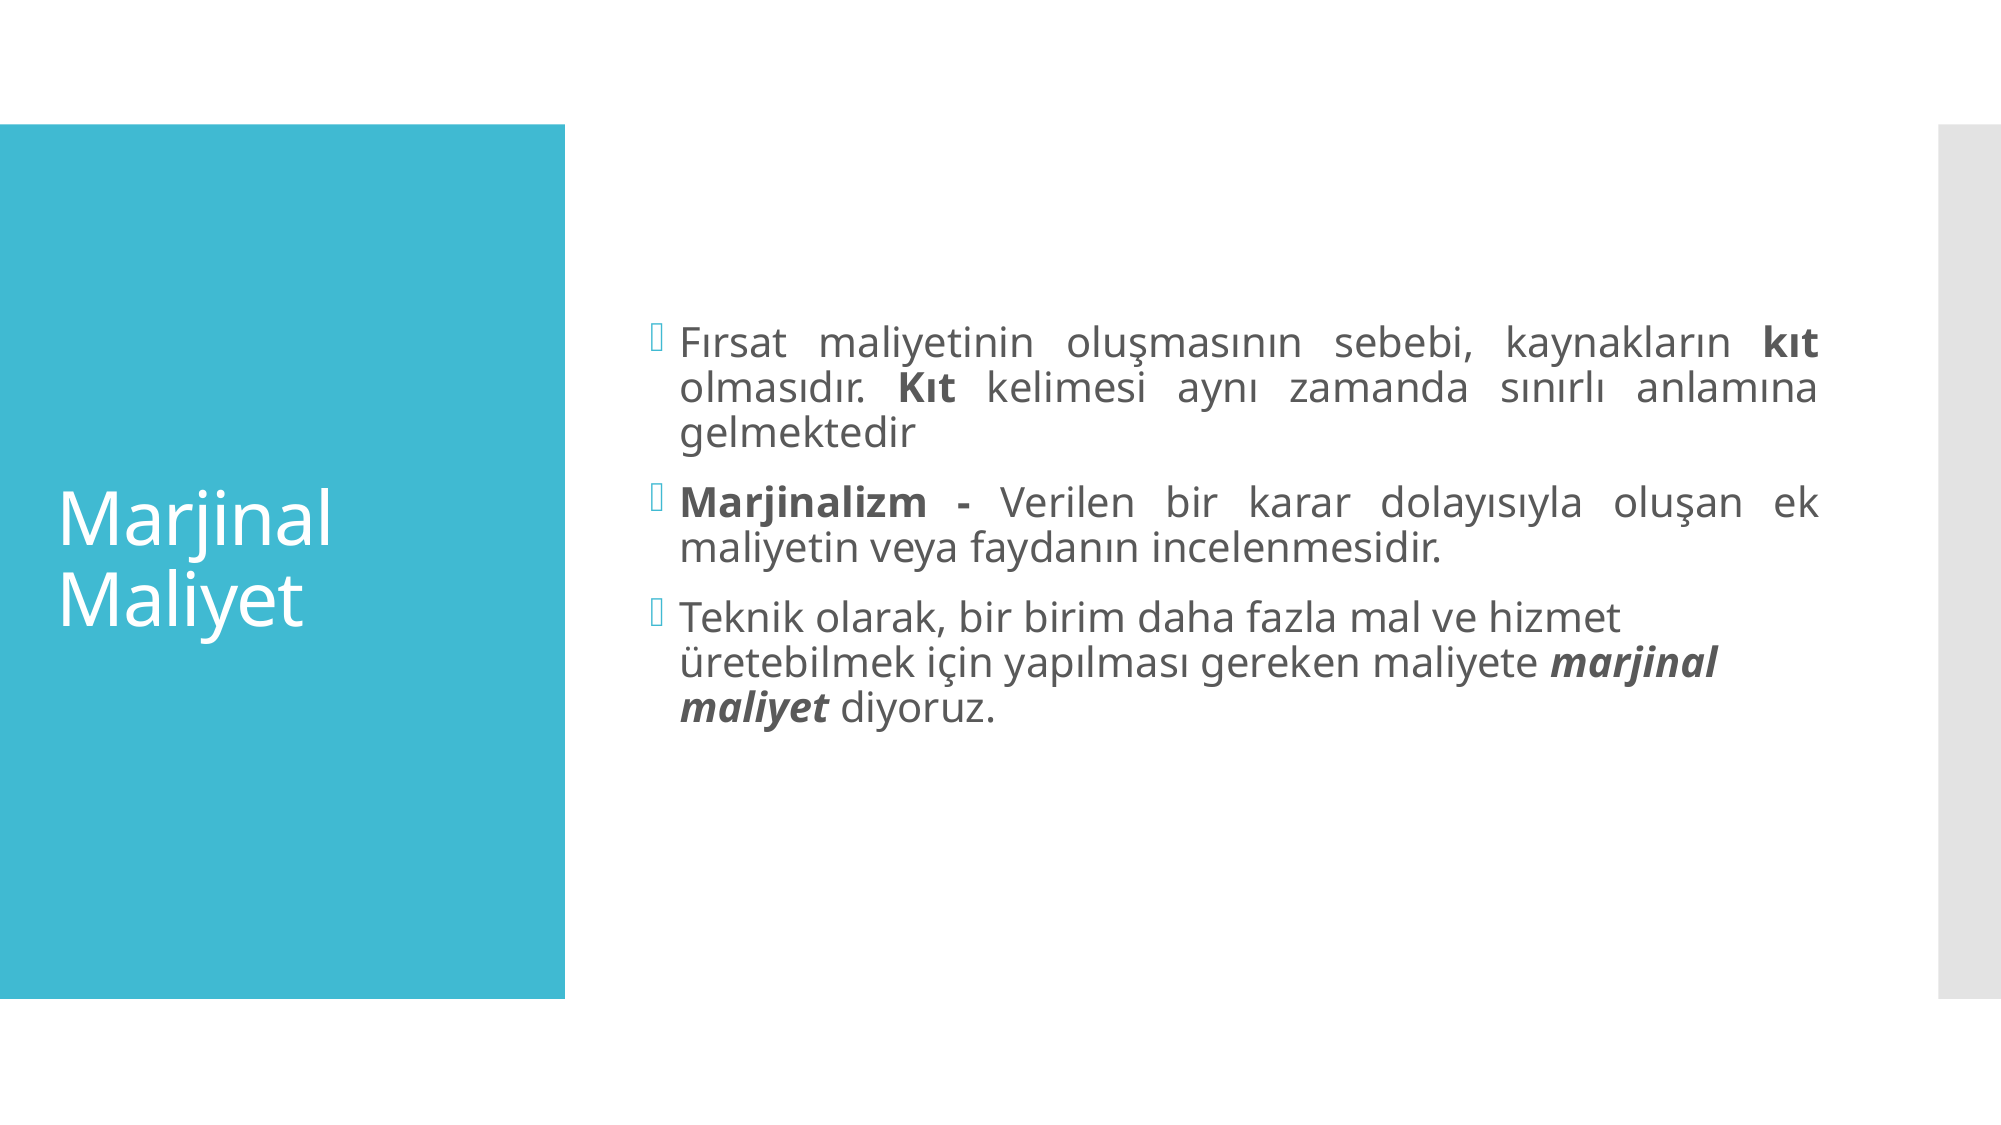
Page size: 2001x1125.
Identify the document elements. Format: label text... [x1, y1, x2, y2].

title Marjinal Maliyet [41, 184, 525, 940]
list Fırsat maliyetinin oluşmasının sebebi, kaynakların kıt olmasıdır. Kıt kelimesi aynı zamanda sınırlı anlamına gelmektedir Marjinalizm - Verilen bir karar dolayısıyla oluşan ek maliyetin veya faydanın incelenmesidir. Teknik olarak, bir birim daha fazla mal ve hizmet üretebilmek için yapılması gereken maliyete marjinal maliyet diyoruz. [634, 141, 1835, 982]
